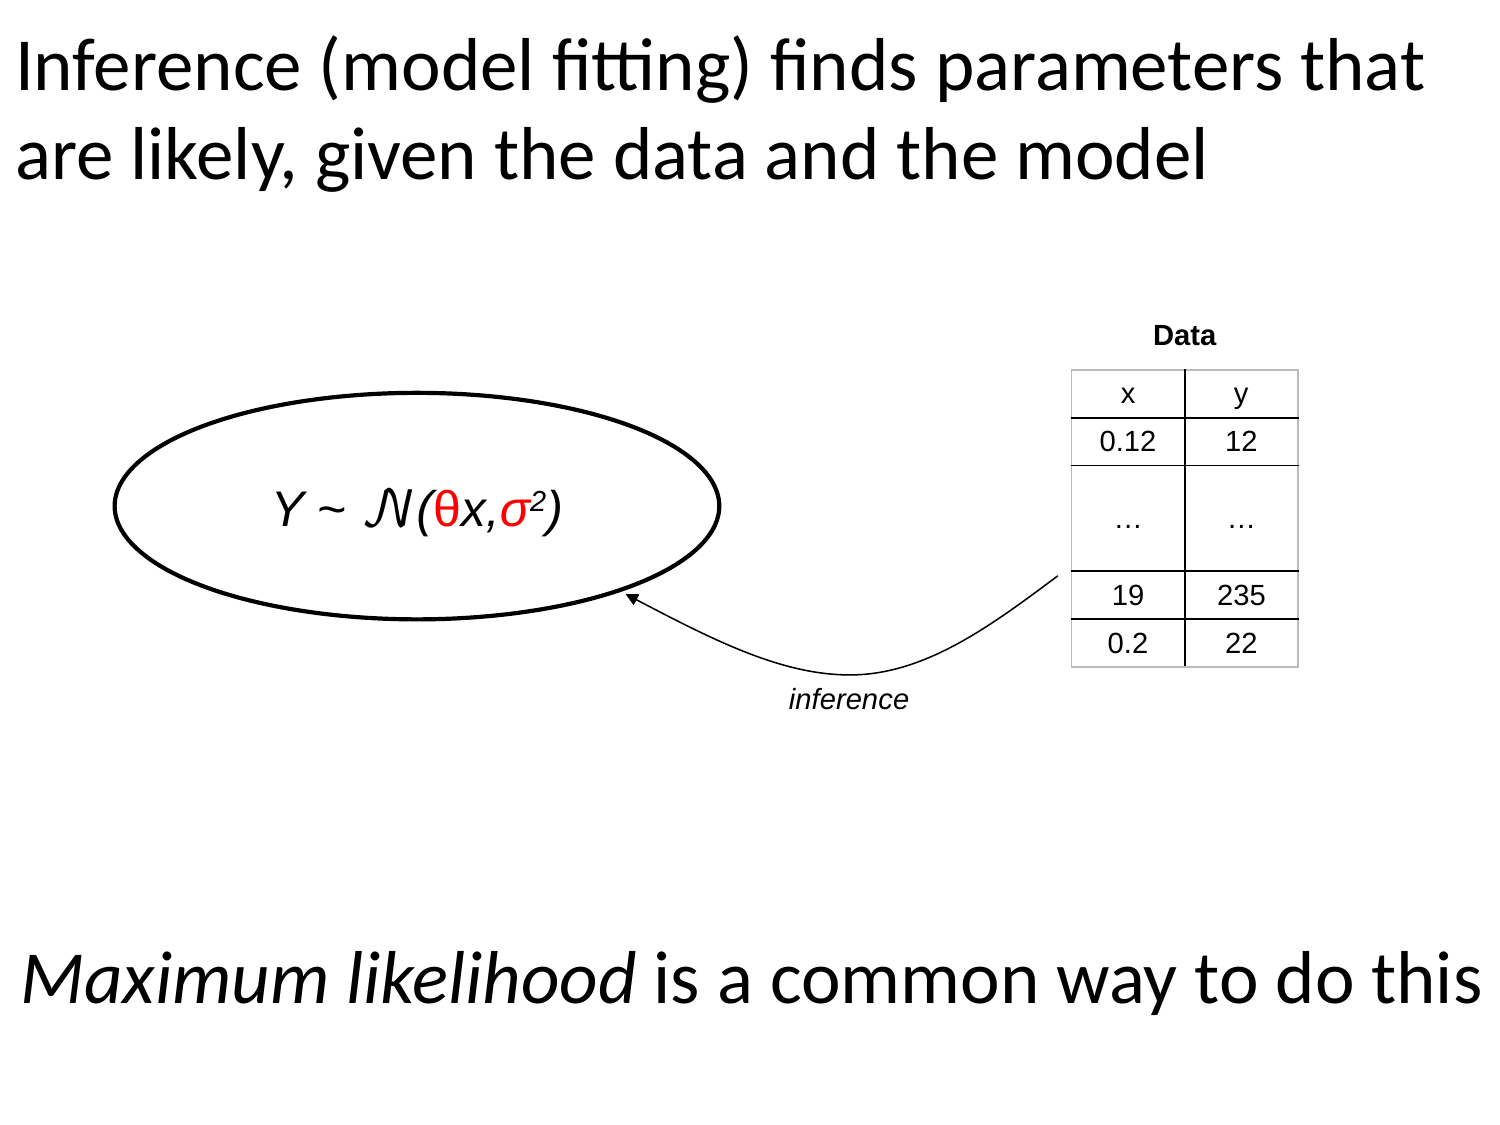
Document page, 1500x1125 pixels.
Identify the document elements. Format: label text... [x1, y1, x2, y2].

table_cell … [1072, 466, 1184, 570]
text_box [625, 575, 1059, 673]
text_box inference [773, 673, 925, 723]
table_cell 19 [1072, 572, 1184, 618]
title Inference (model fitting) finds parameters that are likely, given the data and the model [0, 0, 1500, 188]
table_header x [1072, 371, 1184, 417]
table_cell 22 [1186, 620, 1297, 666]
table_cell 0.2 [1072, 620, 1184, 666]
table_cell … [1186, 466, 1297, 570]
text_box Y ~ 𝒩(θx,σ2) [112, 390, 722, 622]
text_box Data [1138, 309, 1232, 359]
table_cell 0.12 [1072, 419, 1184, 465]
table_header y [1186, 371, 1297, 417]
text_box Maximum likelihood is a common way to do this [1, 913, 1500, 1102]
table_cell 235 [1186, 572, 1297, 618]
table_cell 12 [1186, 419, 1297, 465]
